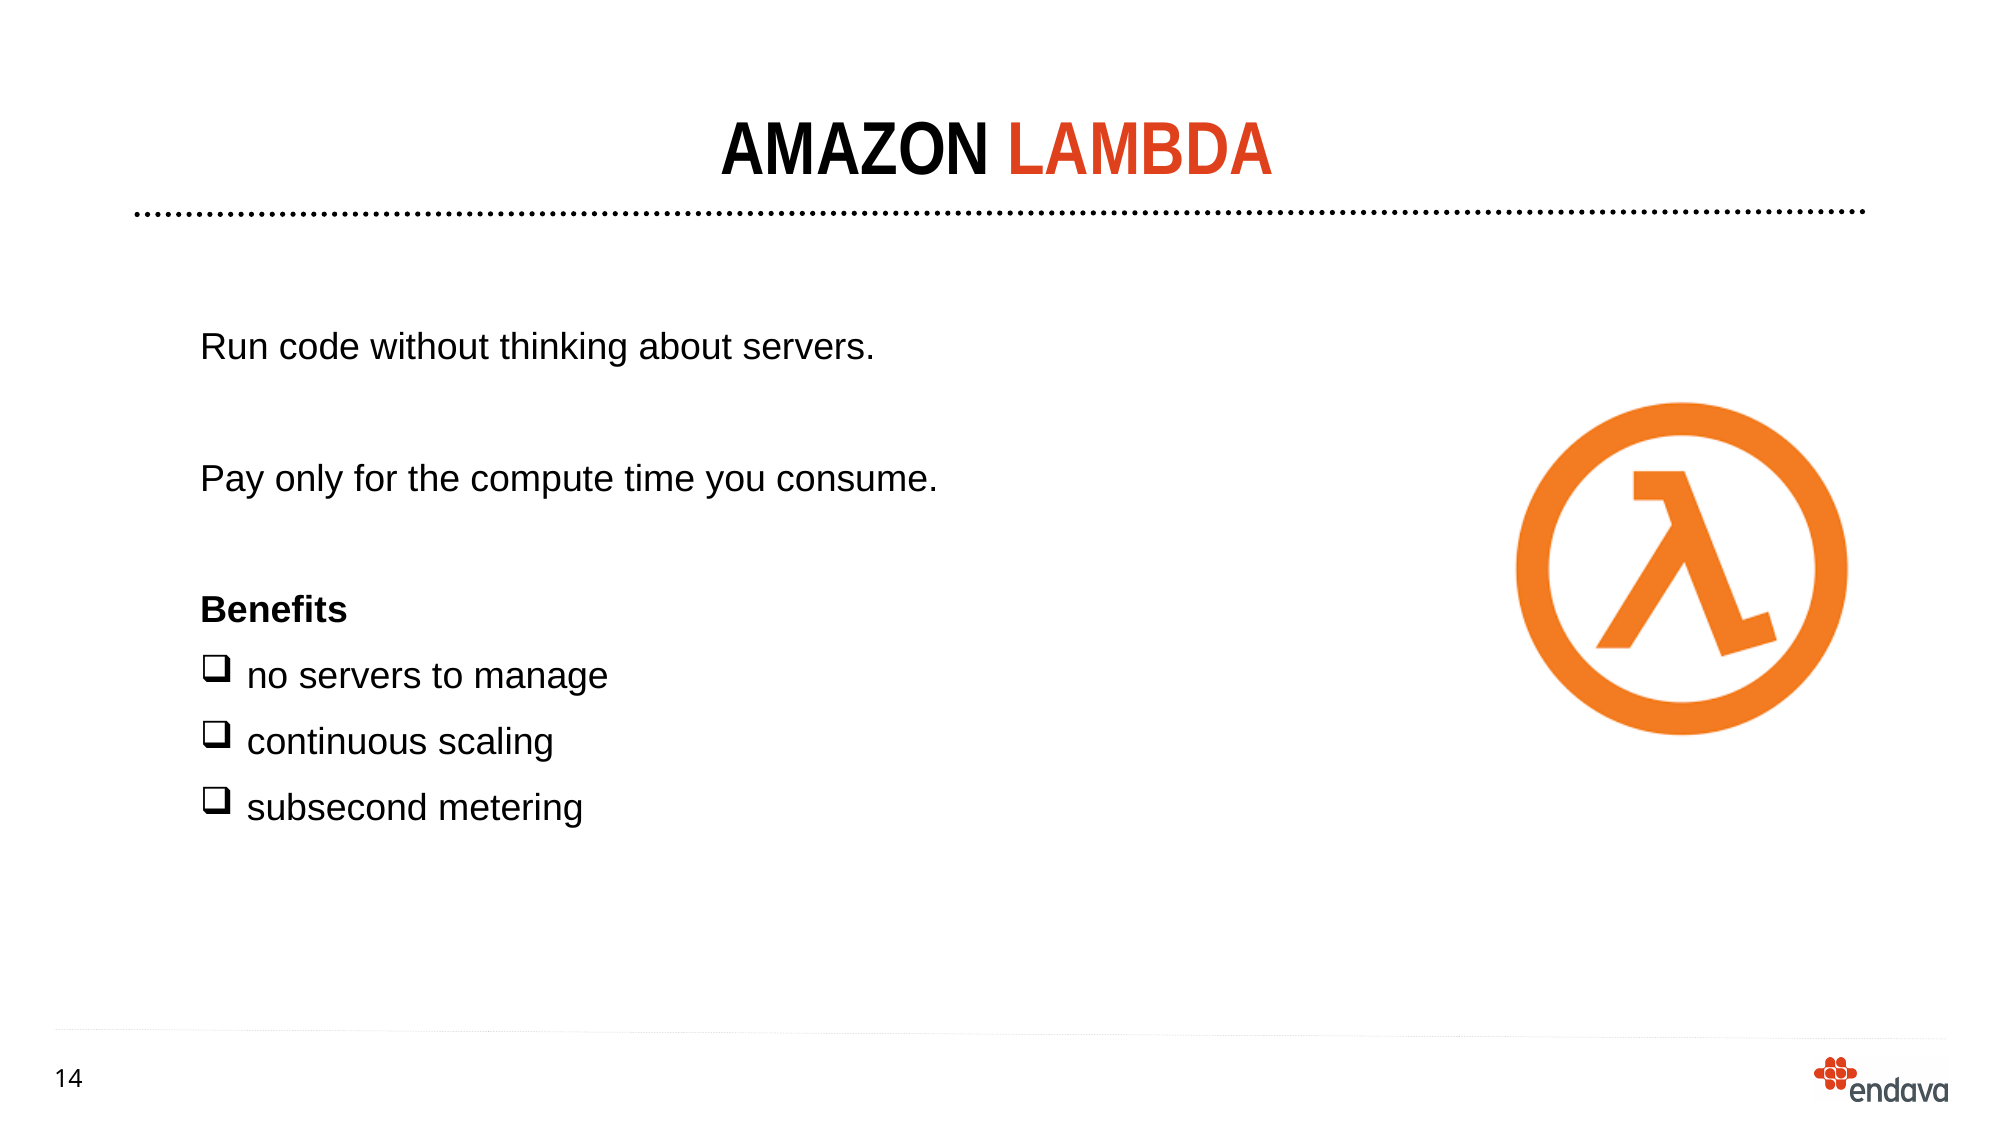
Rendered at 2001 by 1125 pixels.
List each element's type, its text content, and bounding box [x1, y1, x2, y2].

picture [1814, 1057, 1948, 1102]
list Run code without thinking about servers. Pay only for the compute time you consume. Benefits no servers to manage continuous scaling subsecond metering [199, 248, 1725, 1022]
title Amazon Lambda [198, 26, 1812, 195]
picture [1506, 393, 1858, 746]
